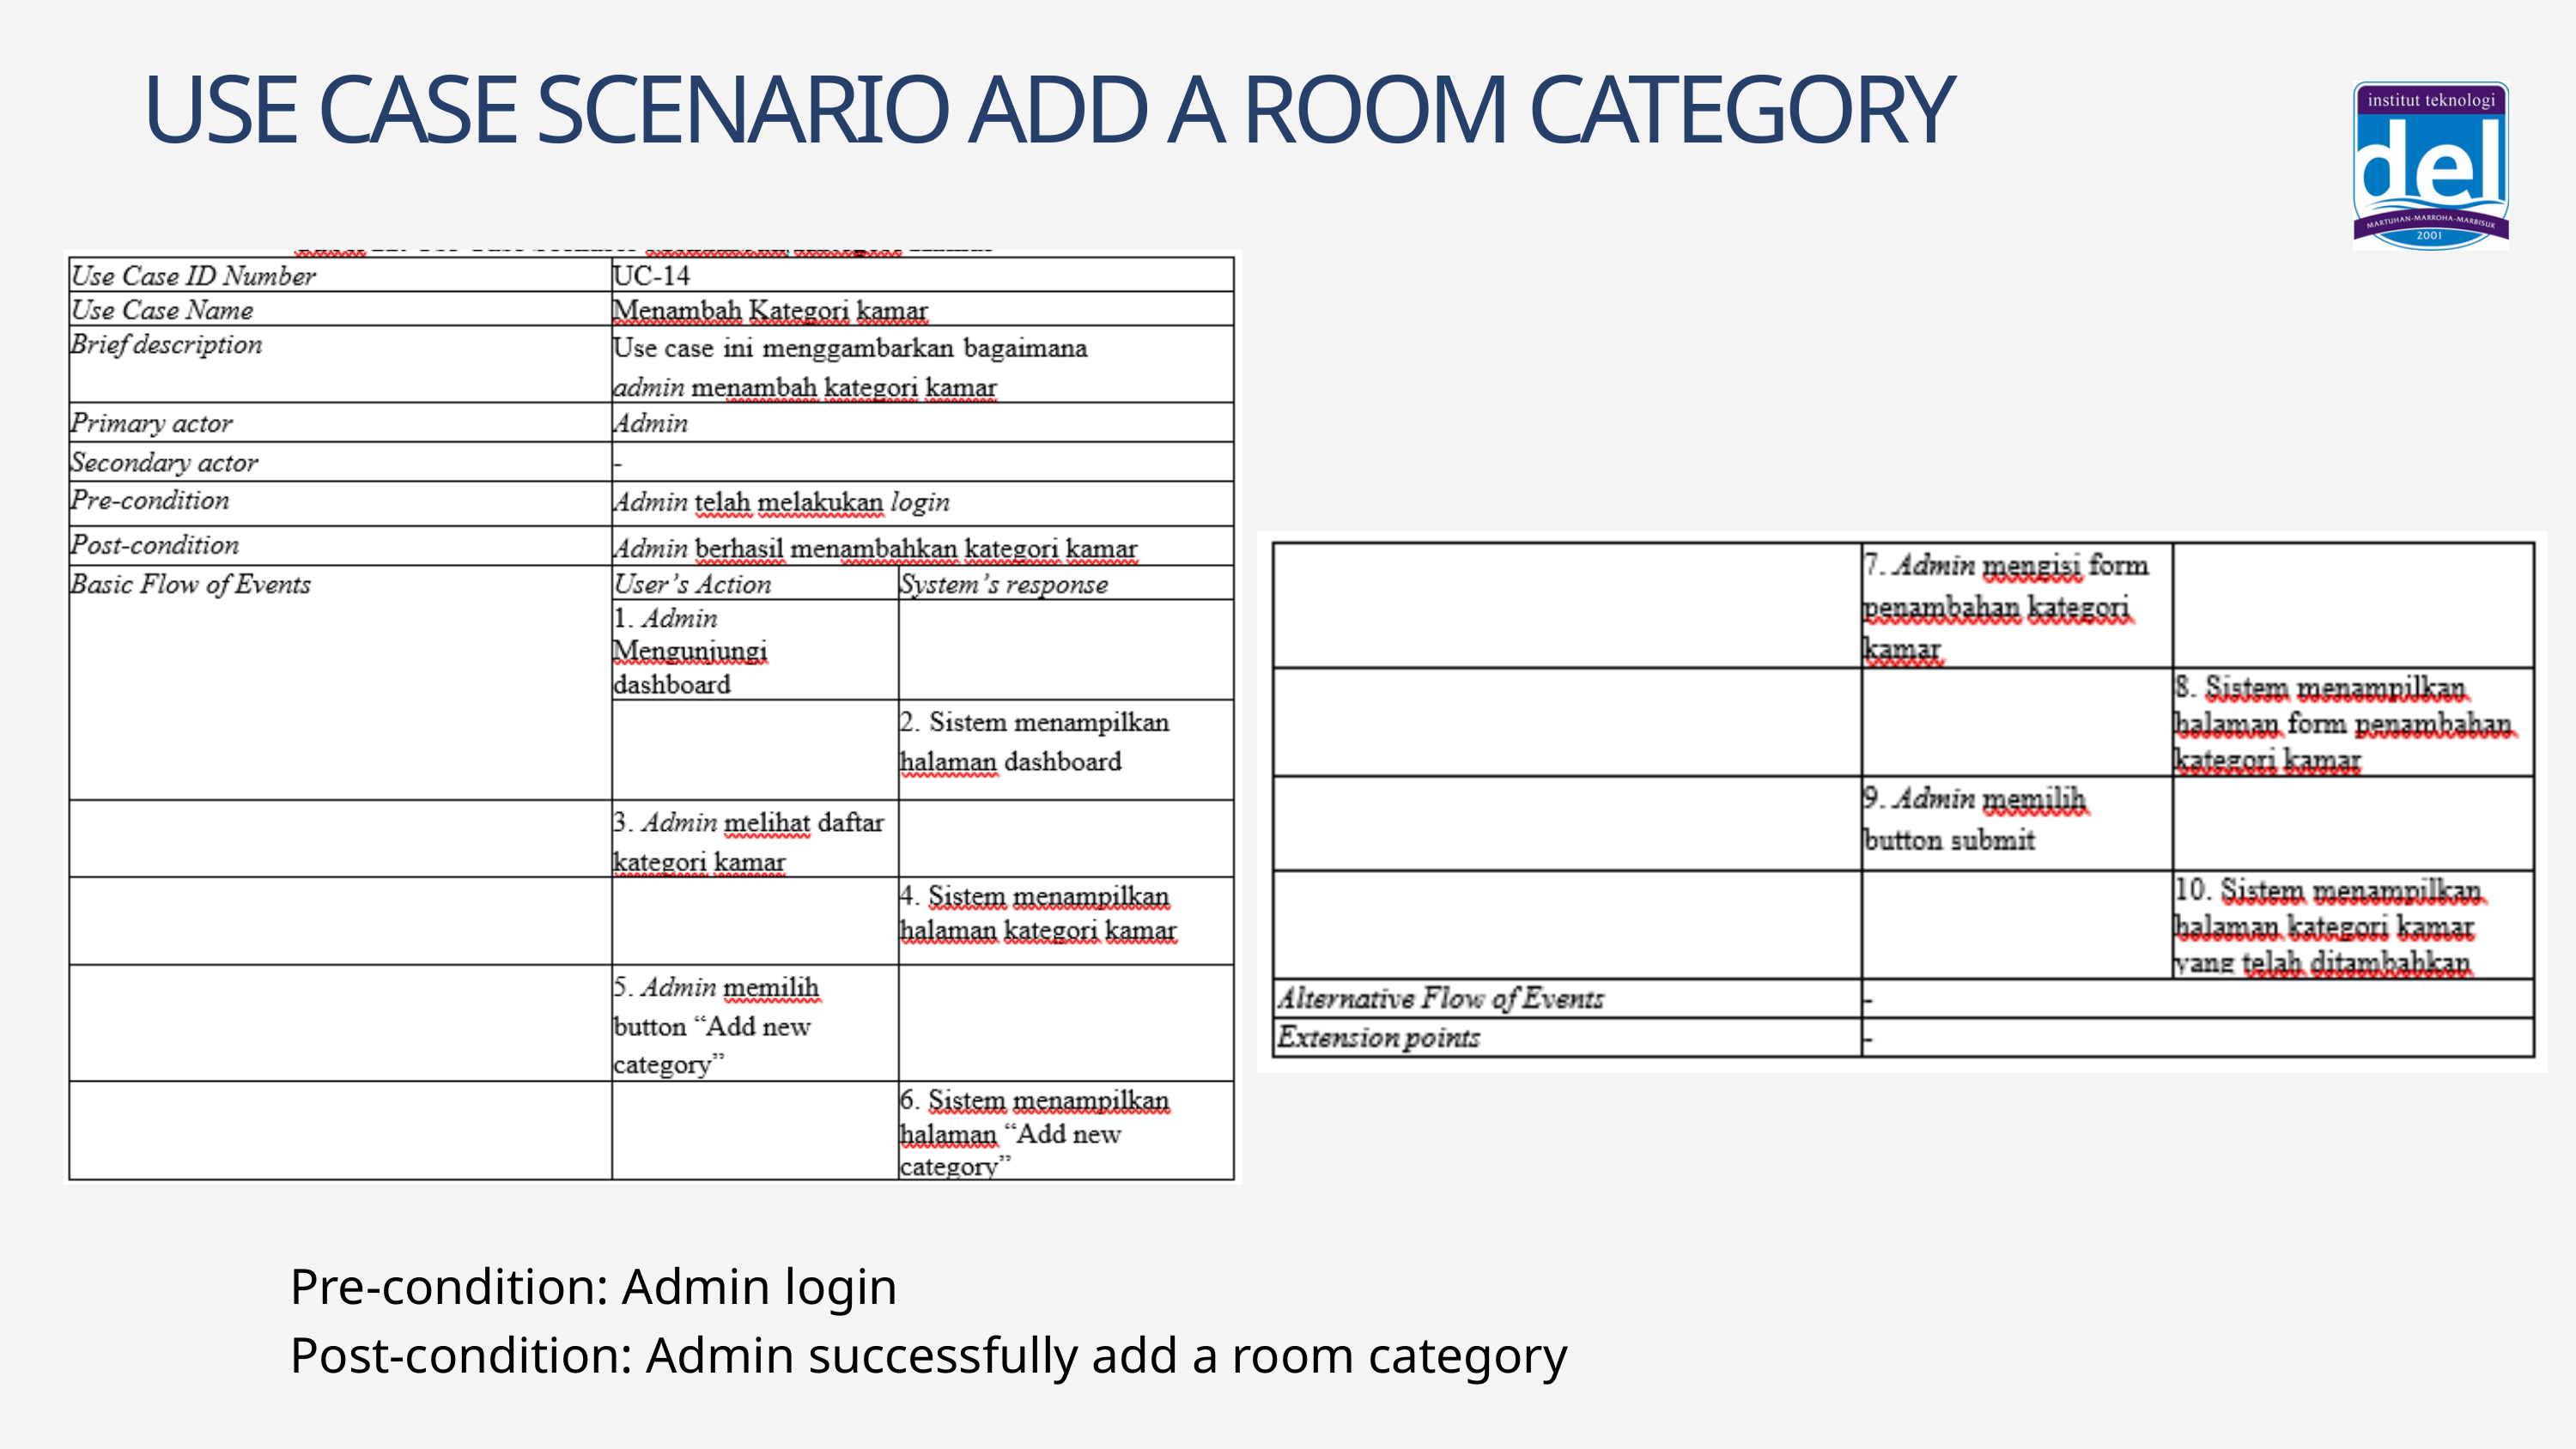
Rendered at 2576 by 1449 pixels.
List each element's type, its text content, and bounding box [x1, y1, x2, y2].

text_box [1256, 531, 2548, 1073]
text_box USE CASE SCENARIO ADD A ROOM CATEGORY [141, 70, 2432, 162]
text_box [2353, 81, 2510, 251]
picture [64, 249, 1242, 1185]
text_box Pre-condition: Admin login Post-condition: Admin successfully add a room category [289, 1246, 1653, 1383]
